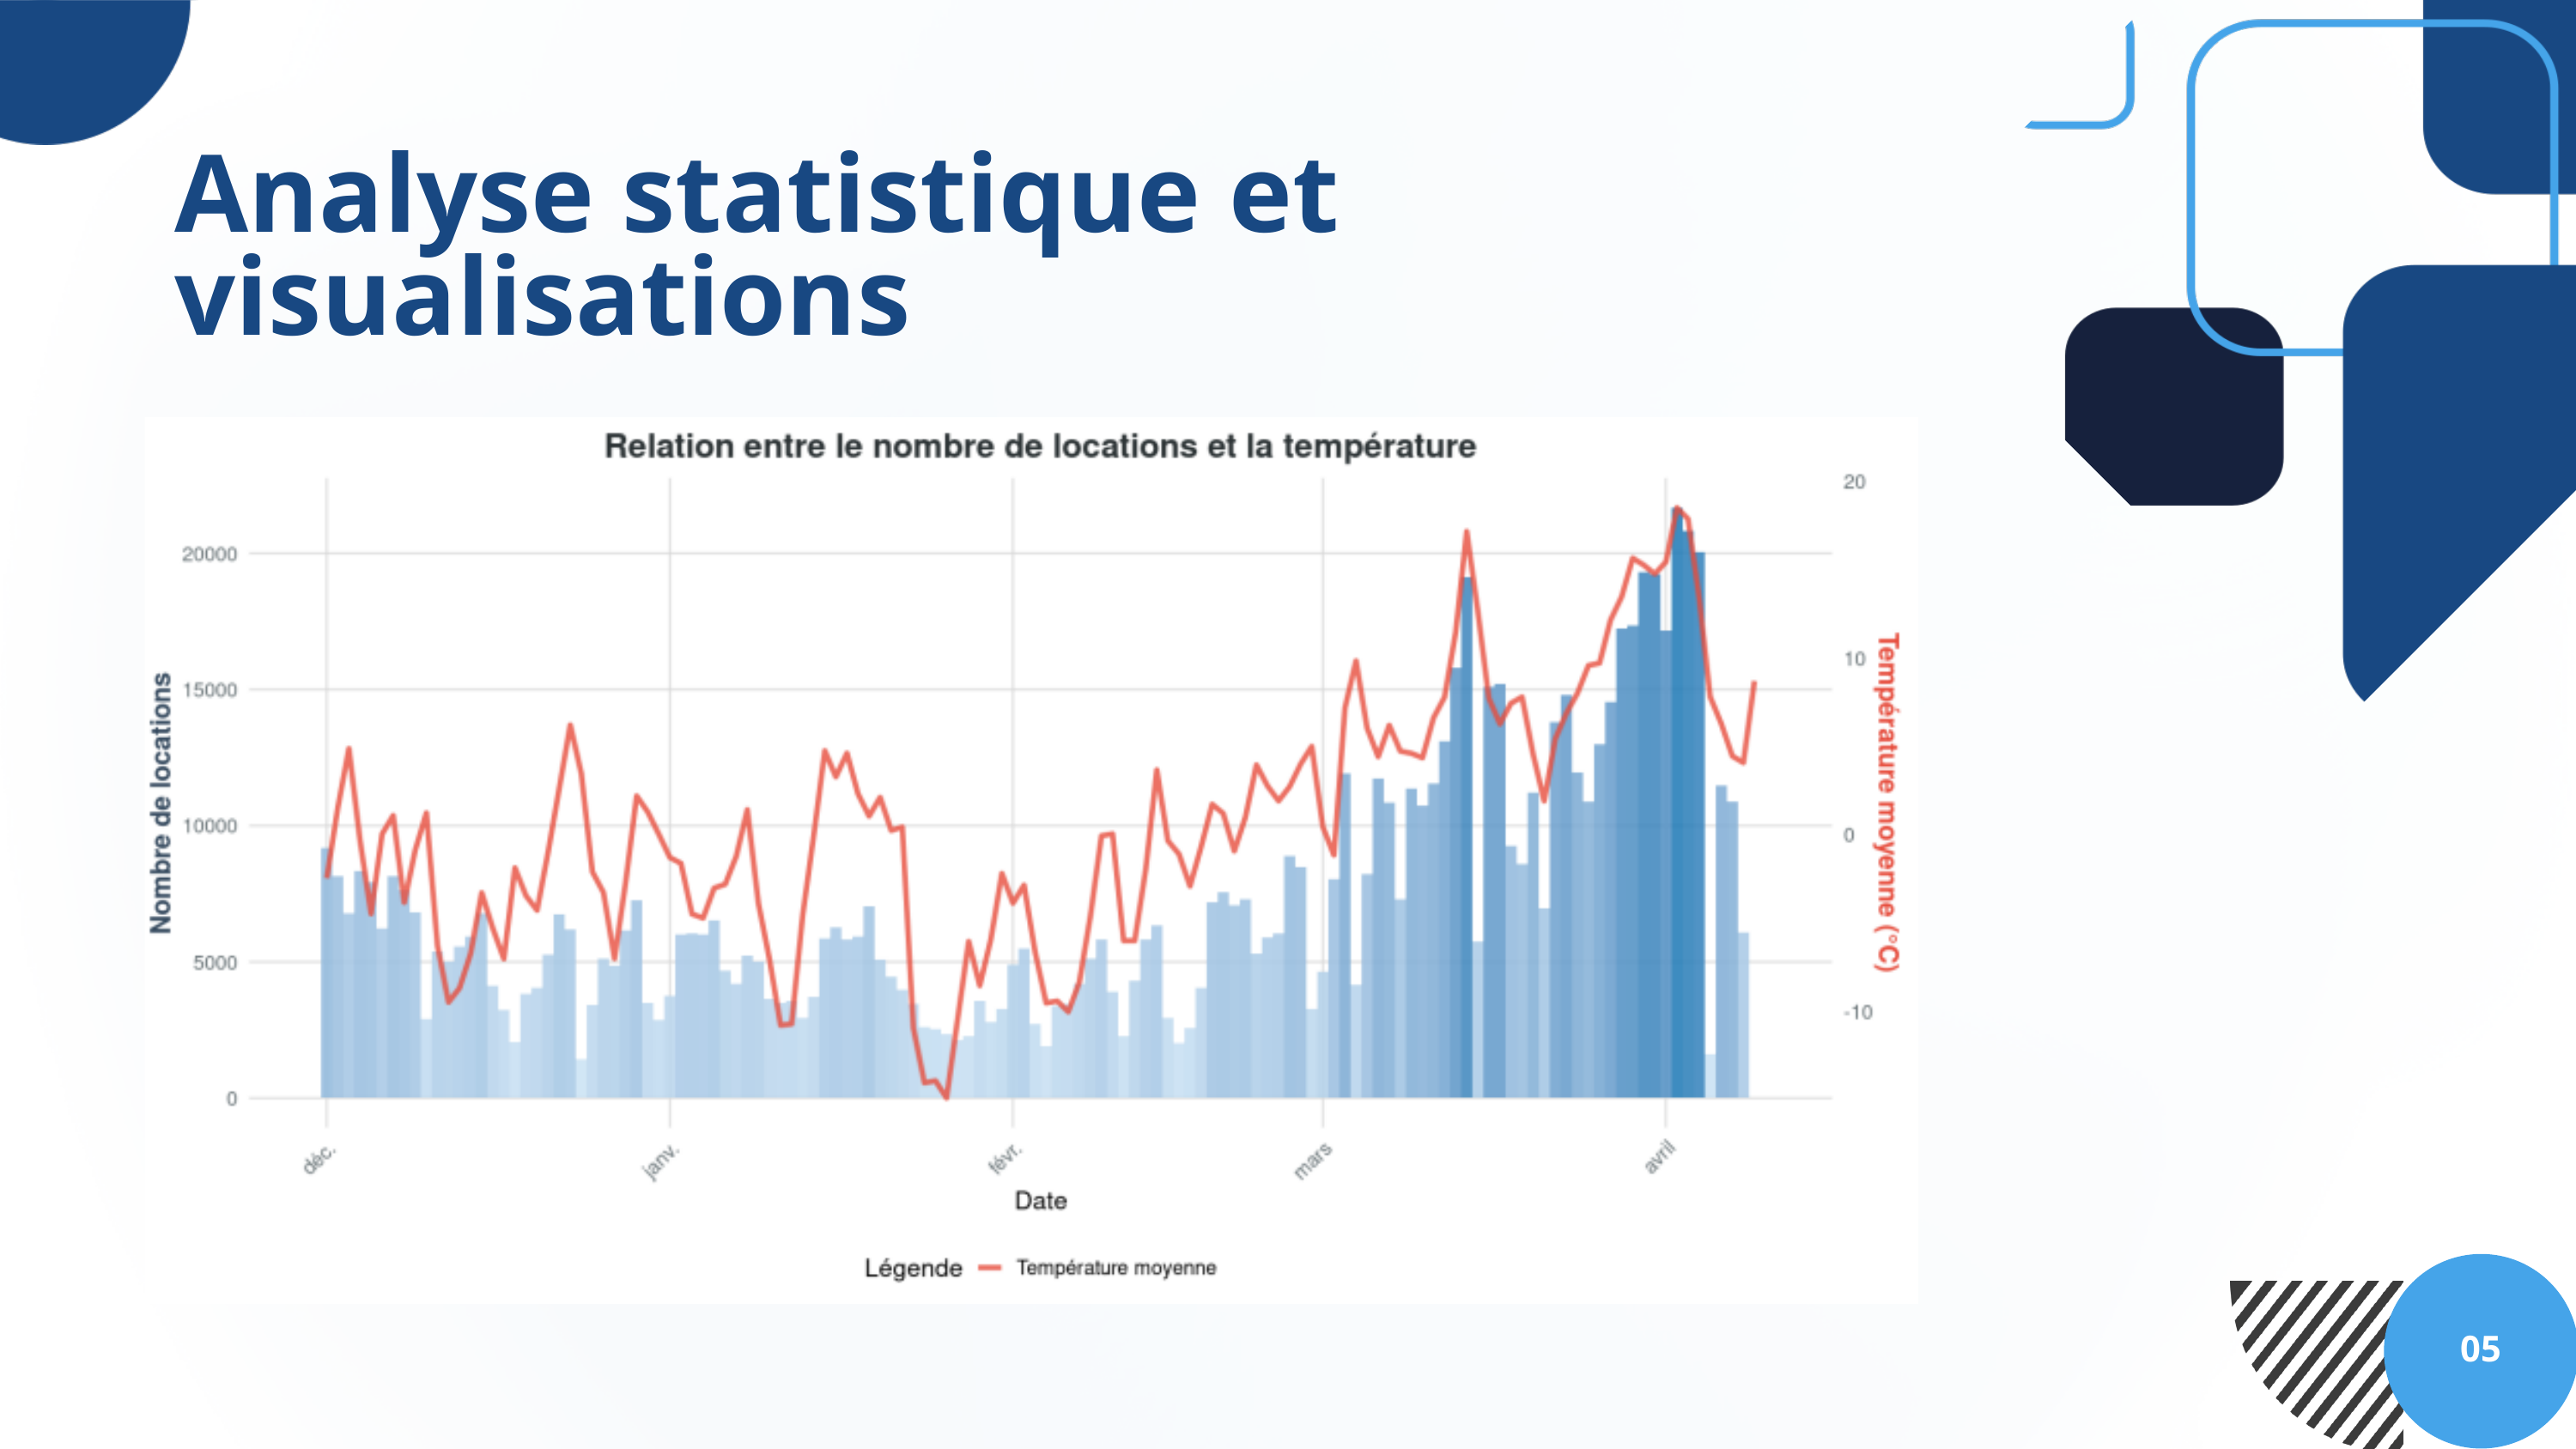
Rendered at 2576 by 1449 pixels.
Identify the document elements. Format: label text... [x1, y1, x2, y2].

text_box [0, 0, 336, 145]
text_box [1888, 0, 2576, 721]
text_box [2384, 1253, 2576, 1449]
text_box Analyse statistique et visualisations [174, 150, 1370, 357]
text_box [144, 417, 1918, 1304]
text_box [2230, 1281, 2379, 1449]
text_box [0, 0, 2576, 1449]
